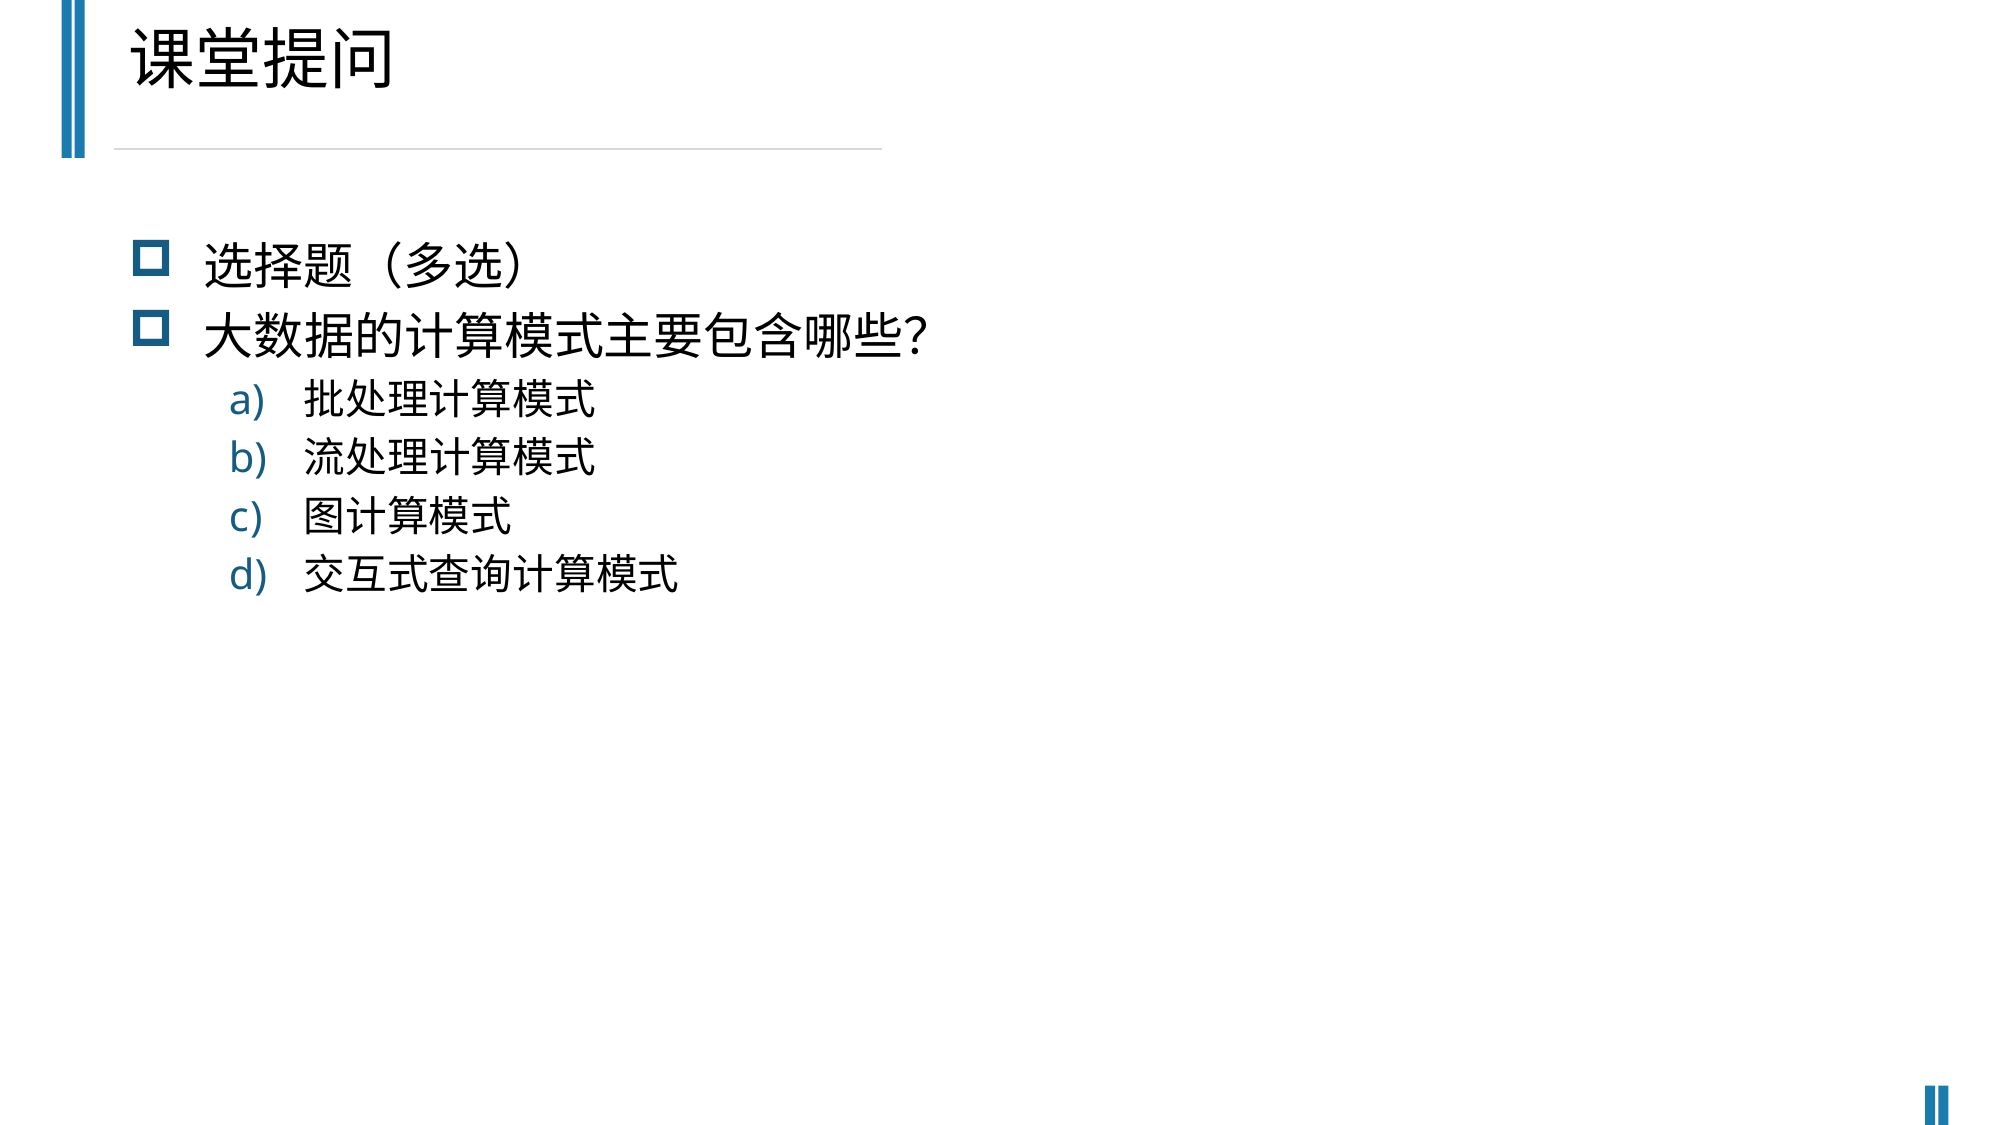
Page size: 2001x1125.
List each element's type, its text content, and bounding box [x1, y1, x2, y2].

list 课堂提问 [114, 9, 1415, 106]
list 选择题（多选） 大数据的计算模式主要包含哪些？ 批处理计算模式 流处理计算模式 图计算模式 交互式查询计算模式 [114, 227, 1765, 756]
